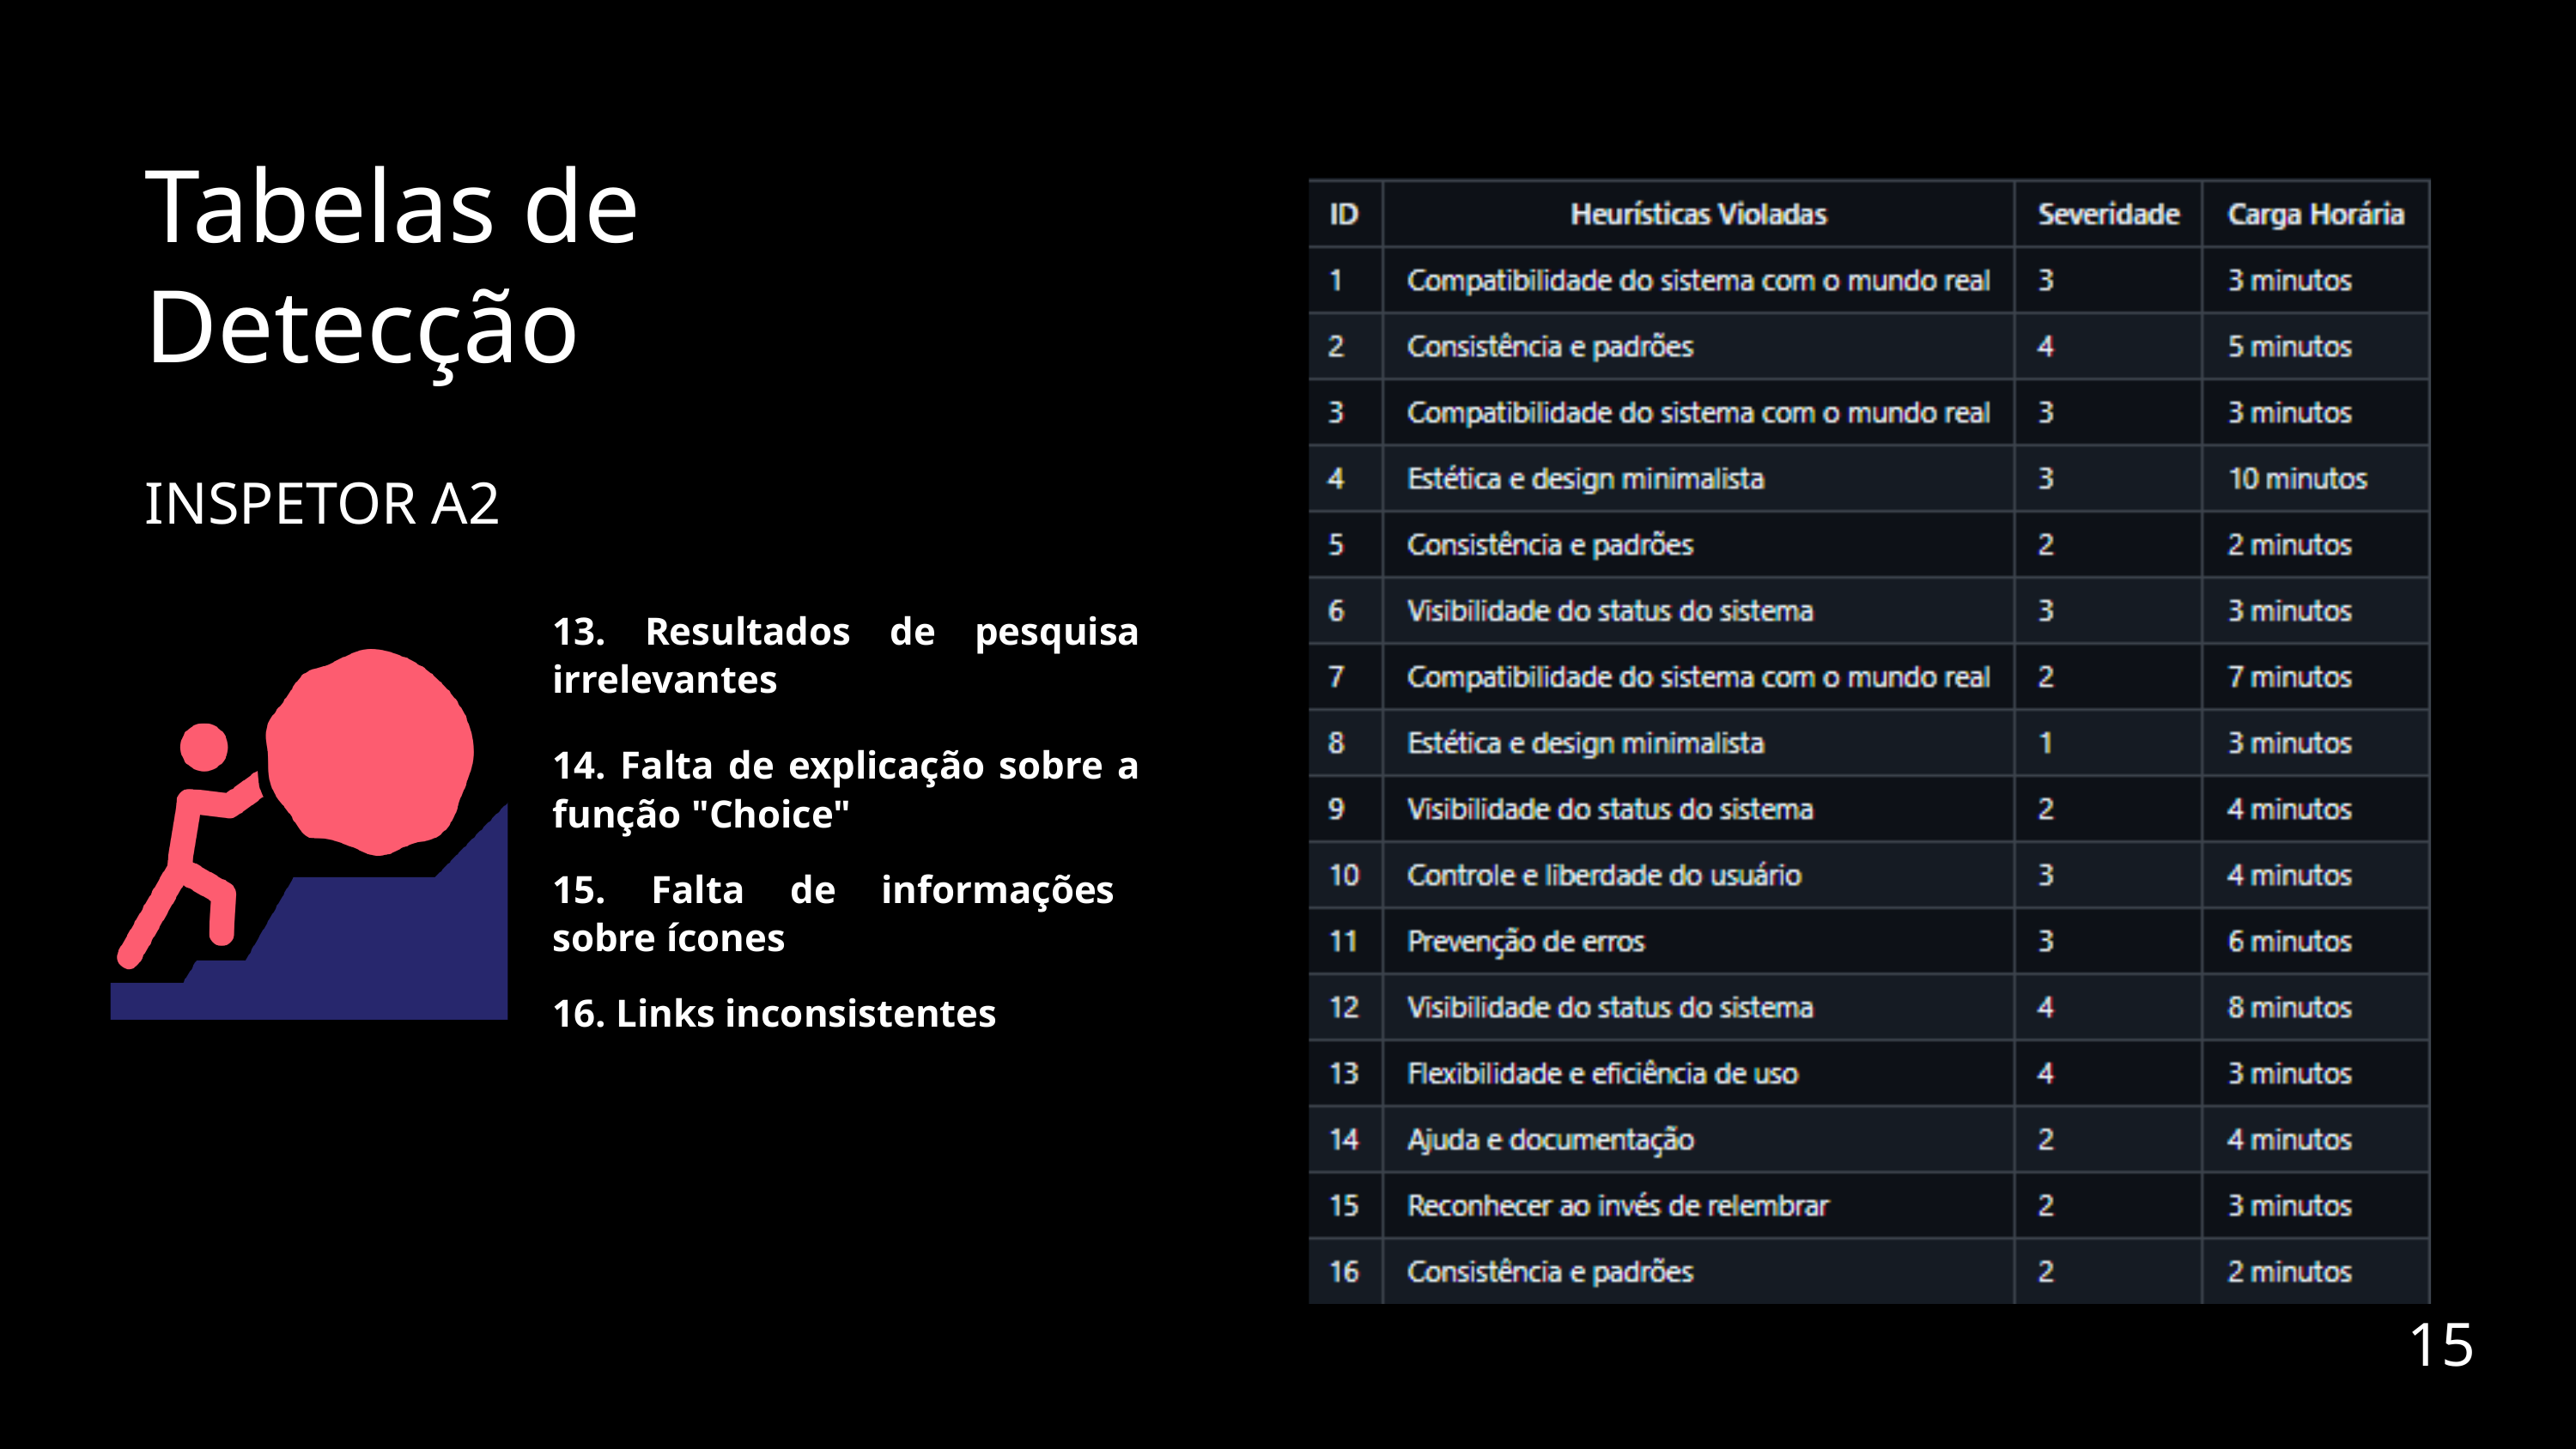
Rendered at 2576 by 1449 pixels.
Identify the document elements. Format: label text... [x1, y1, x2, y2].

text_box 14. Falta de explicação sobre a função "Choice" [552, 737, 1141, 836]
text_box [110, 649, 508, 1020]
text_box INSPETOR A2 [144, 461, 976, 537]
text_box 15. Falta de informações sobre ícones [552, 862, 1115, 960]
text_box Tabelas de Detecção [144, 142, 1028, 383]
text_box 16. Links inconsistentes [552, 985, 1115, 1035]
text_box [1309, 178, 2432, 1304]
text_box 13. Resultados de pesquisa irrelevantes [552, 603, 1141, 701]
text_box 15 [2407, 1294, 2476, 1379]
